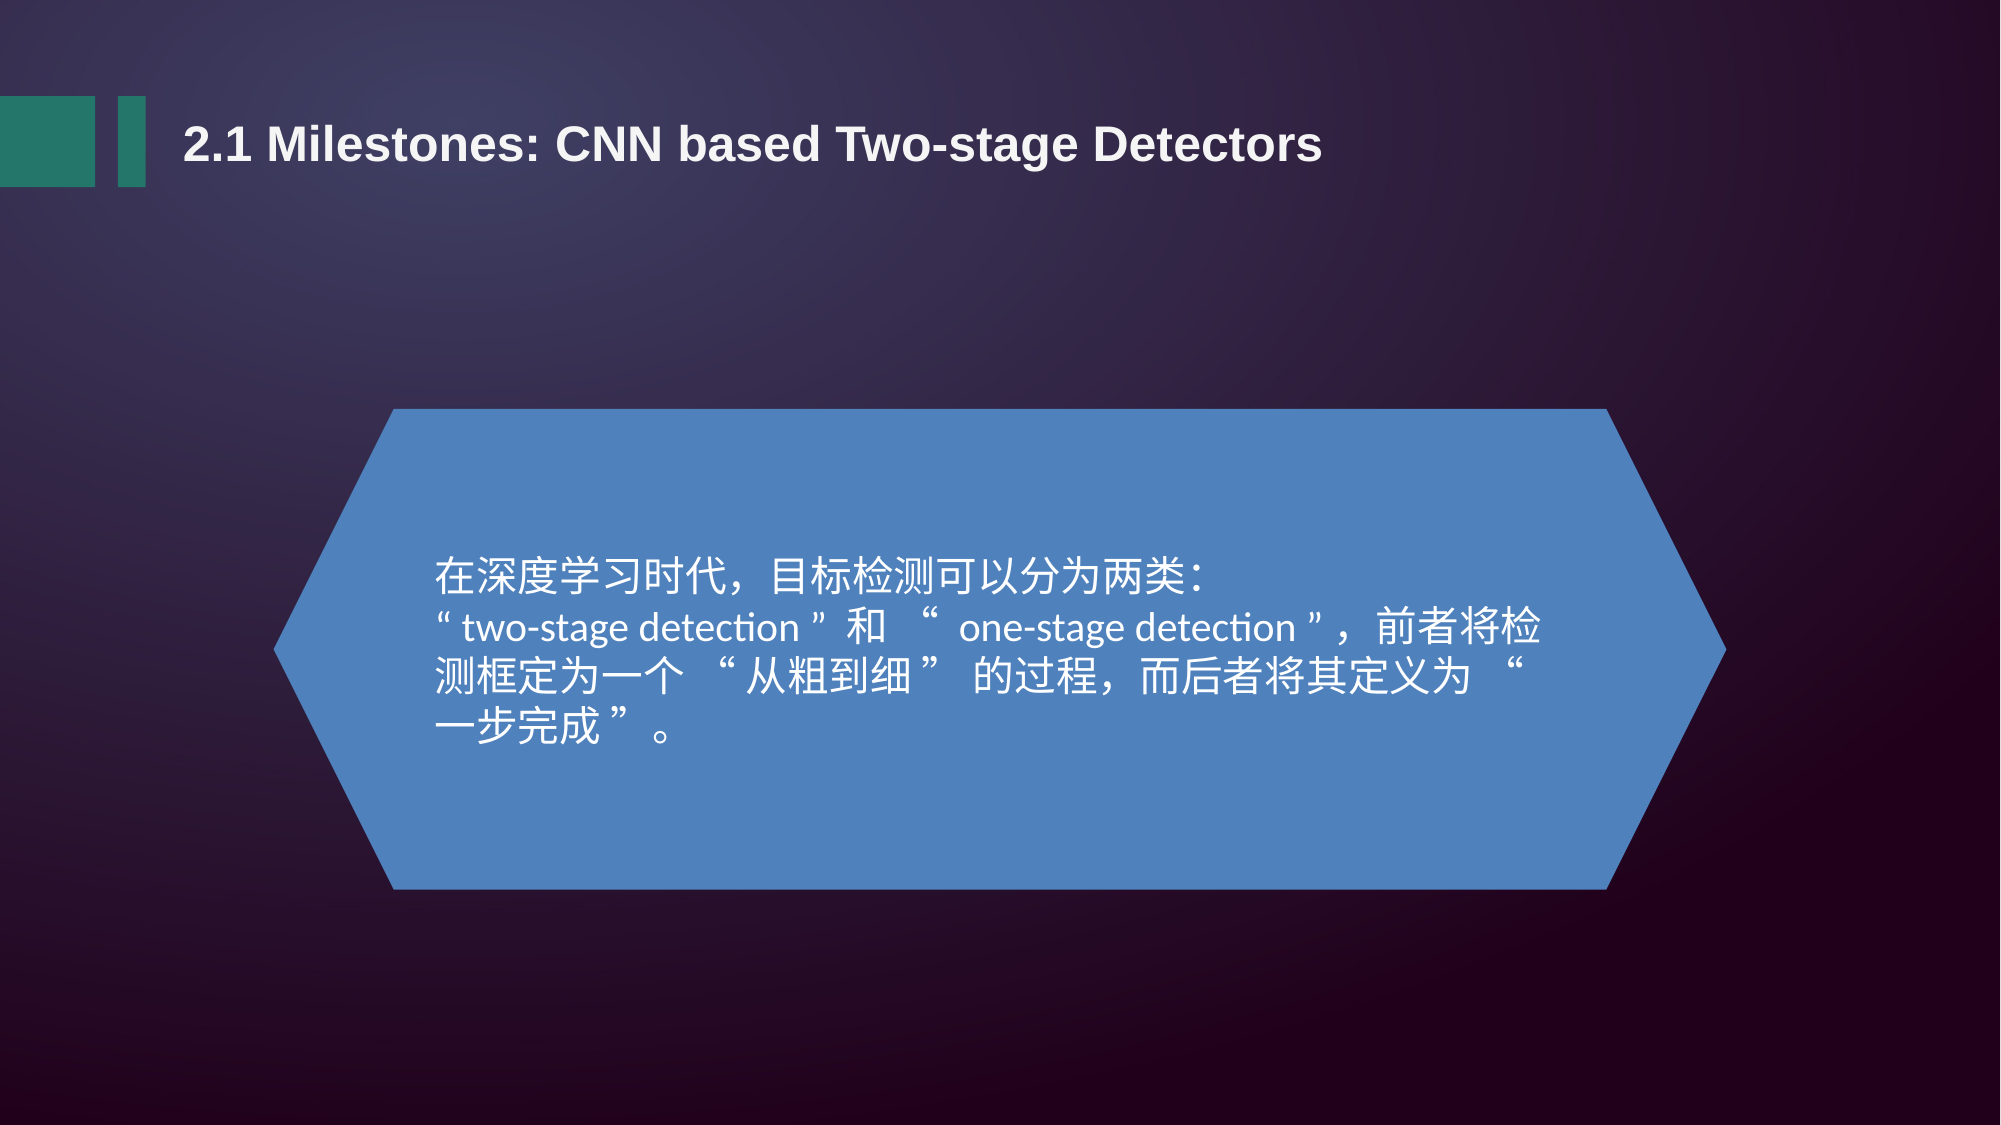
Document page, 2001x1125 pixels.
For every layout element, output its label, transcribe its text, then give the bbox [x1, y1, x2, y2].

text_box 2.1 Milestones: CNN based Two-stage Detectors [168, 103, 1351, 179]
text_box [0, 94, 97, 189]
text_box [116, 94, 148, 189]
picture [0, 0, 2001, 1125]
text_box 在深度学习时代，目标检测可以分为两类： “ two-stage detection ” 和 “ one-stage detection ”，前者将检测框定为一个 “ 从粗到细 ” 的过程，而后者将其定义为 “ 一步完成 ”。 [271, 406, 1729, 892]
